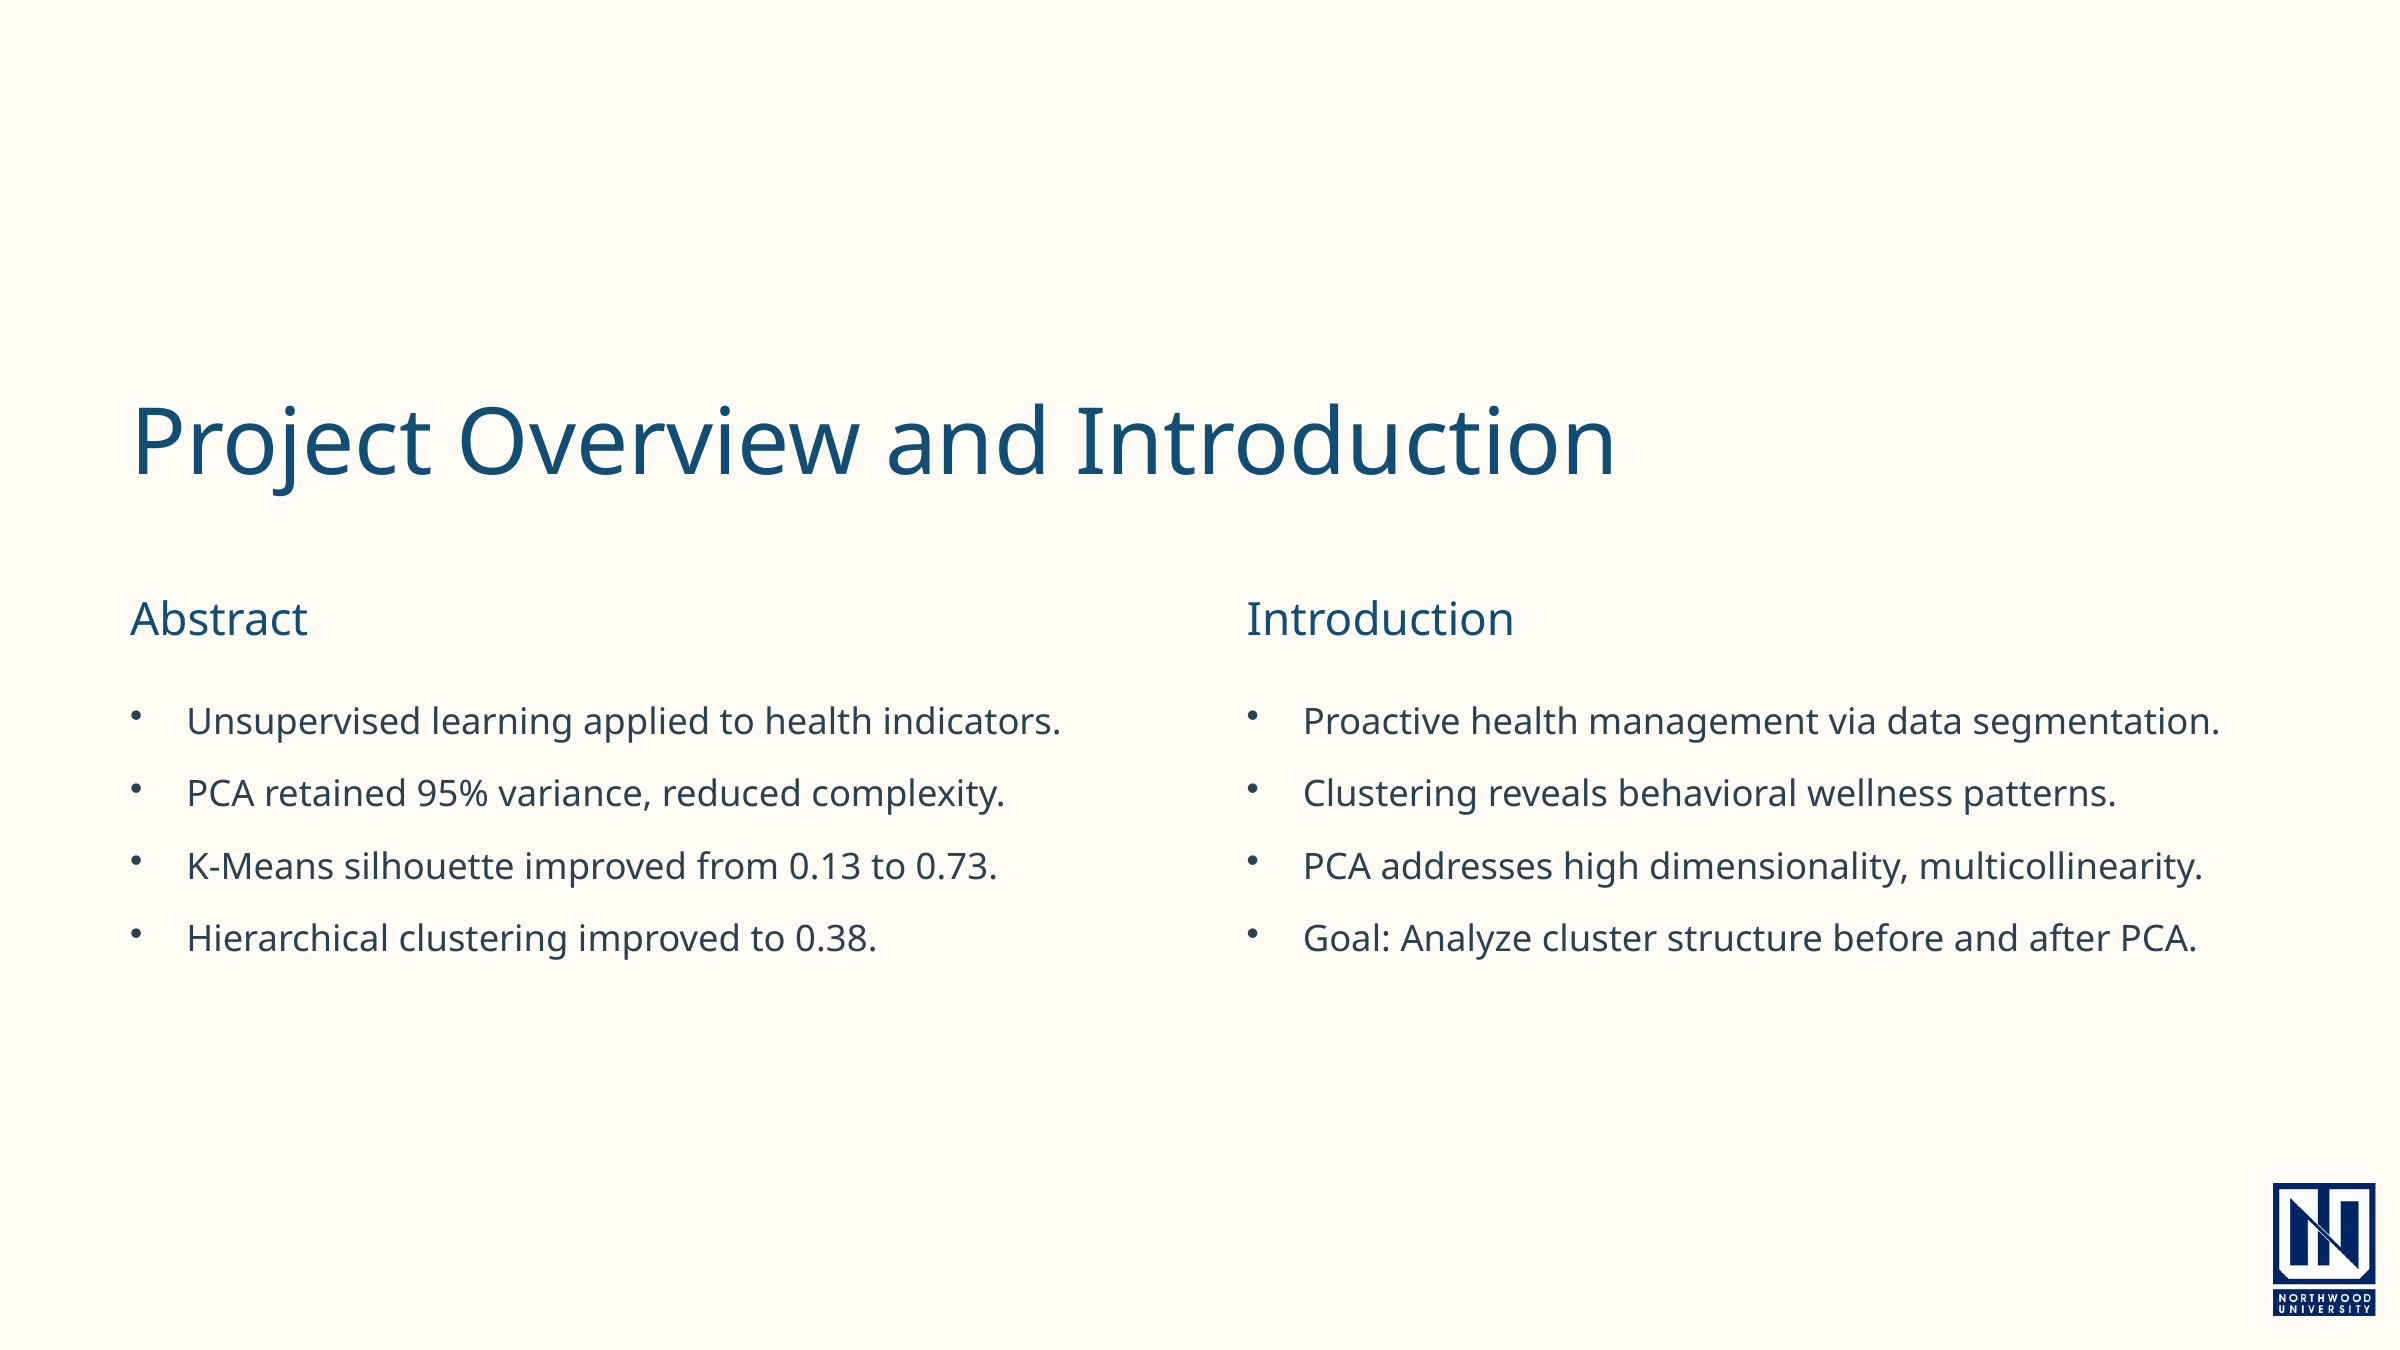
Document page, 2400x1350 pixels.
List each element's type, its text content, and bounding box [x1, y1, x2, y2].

text_box K-Means silhouette improved from 0.13 to 0.73. [130, 827, 1155, 887]
text_box Abstract [130, 586, 596, 645]
text_box Project Overview and Introduction [130, 377, 1681, 494]
picture [2016, 1180, 2400, 1350]
text_box PCA retained 95% variance, reduced complexity. [130, 754, 1155, 815]
text_box Proactive health management via data segmentation. [1246, 682, 2271, 742]
text_box Clustering reveals behavioral wellness patterns. [1246, 754, 2271, 815]
text_box Goal: Analyze cluster structure before and after PCA. [1246, 899, 2271, 960]
text_box Unsupervised learning applied to health indicators. [130, 682, 1155, 742]
text_box PCA addresses high dimensionality, multicollinearity. [1246, 827, 2271, 887]
text_box Hierarchical clustering improved to 0.38. [130, 899, 1155, 960]
text_box Introduction [1246, 586, 1712, 645]
